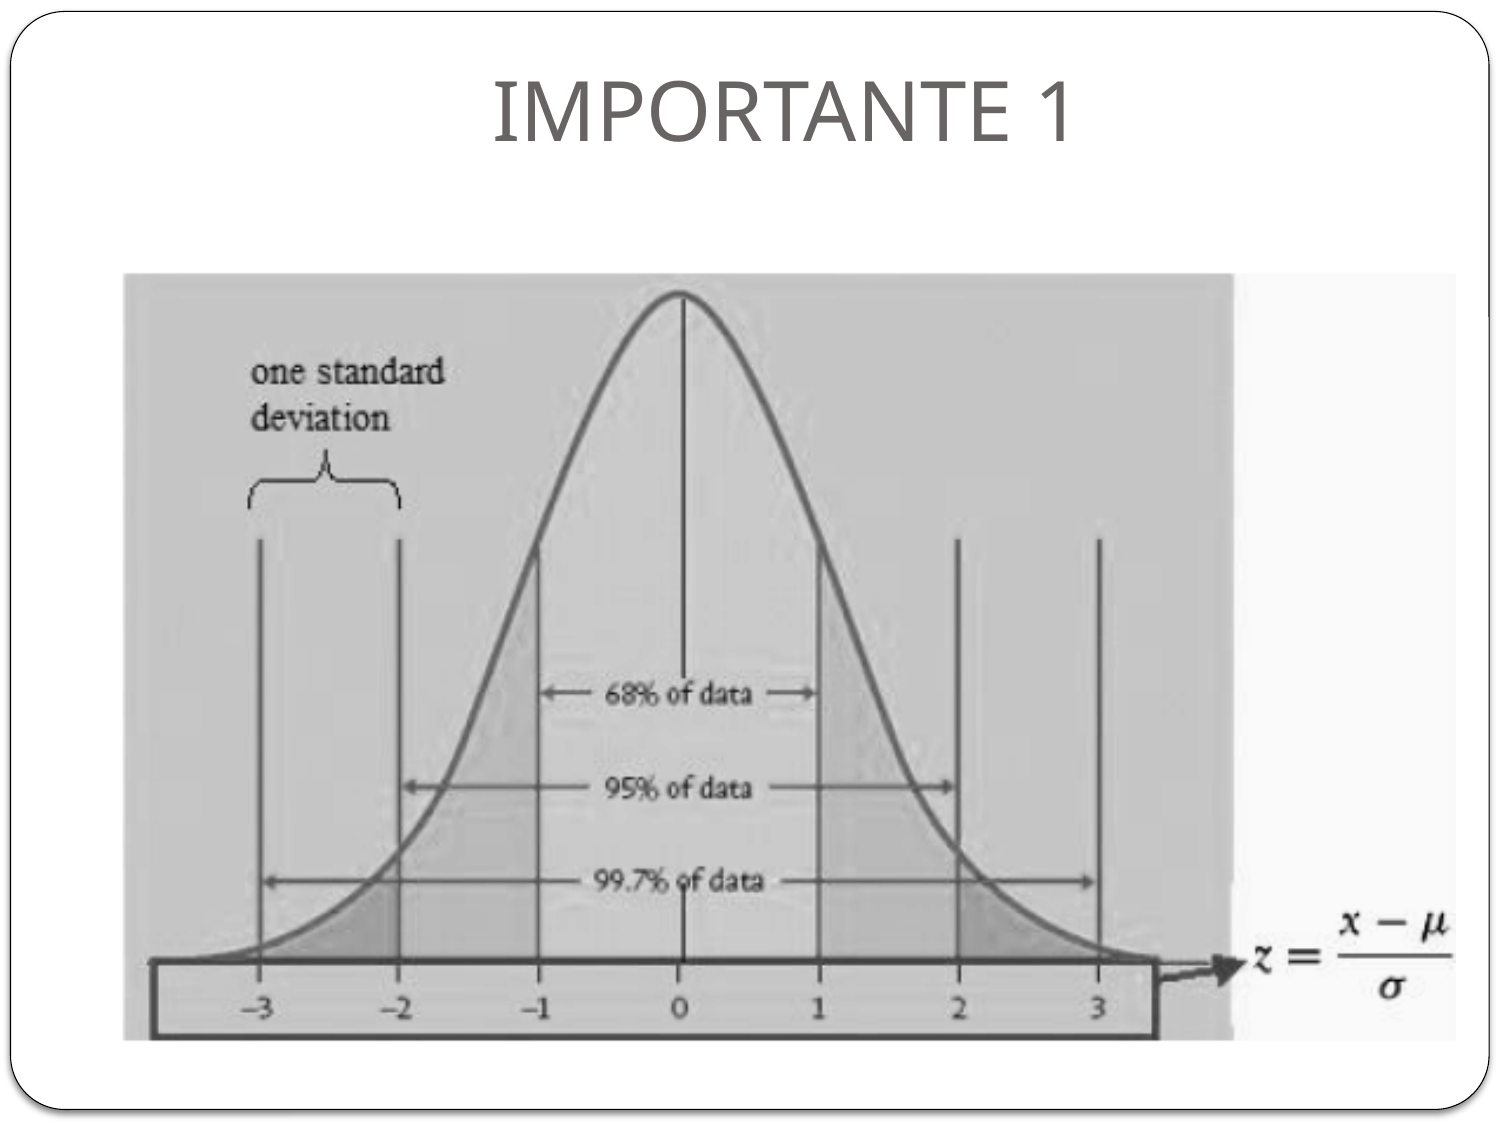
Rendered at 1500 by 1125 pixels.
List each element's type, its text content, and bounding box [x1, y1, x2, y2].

title IMPORTANTE 1 [150, 45, 1425, 173]
picture [118, 266, 1456, 1054]
